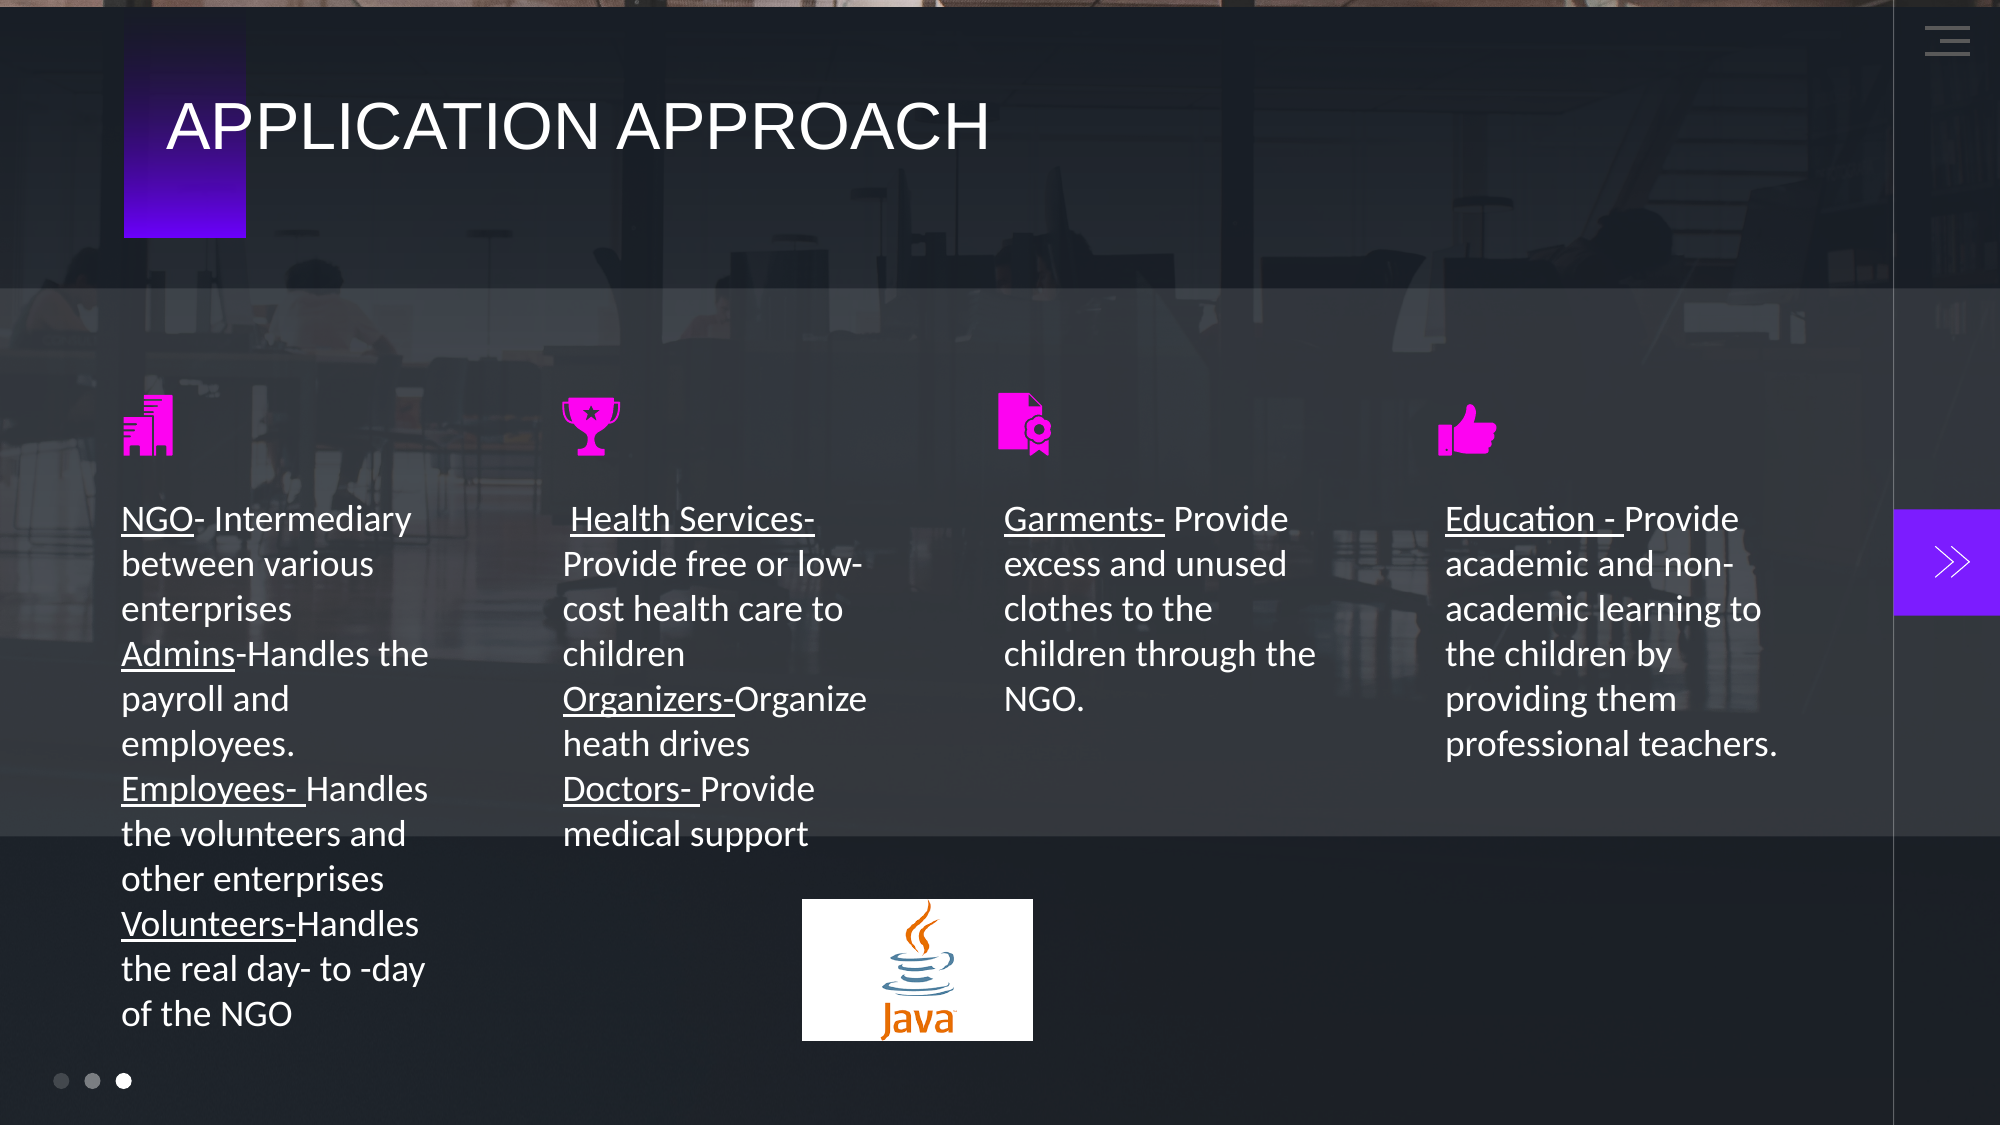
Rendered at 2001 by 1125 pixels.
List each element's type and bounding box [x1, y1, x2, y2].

text_box [106, 411, 477, 1048]
picture [0, 0, 1893, 1125]
picture [1894, 0, 2000, 1125]
text_box [1951, 546, 1970, 578]
text_box [1935, 546, 1951, 578]
text_box [1430, 411, 1800, 775]
text_box [1438, 404, 1497, 456]
text_box [1925, 27, 1970, 55]
text_box [988, 411, 1359, 730]
text_box [123, 394, 173, 456]
text_box [547, 411, 918, 866]
text_box [998, 392, 1051, 456]
